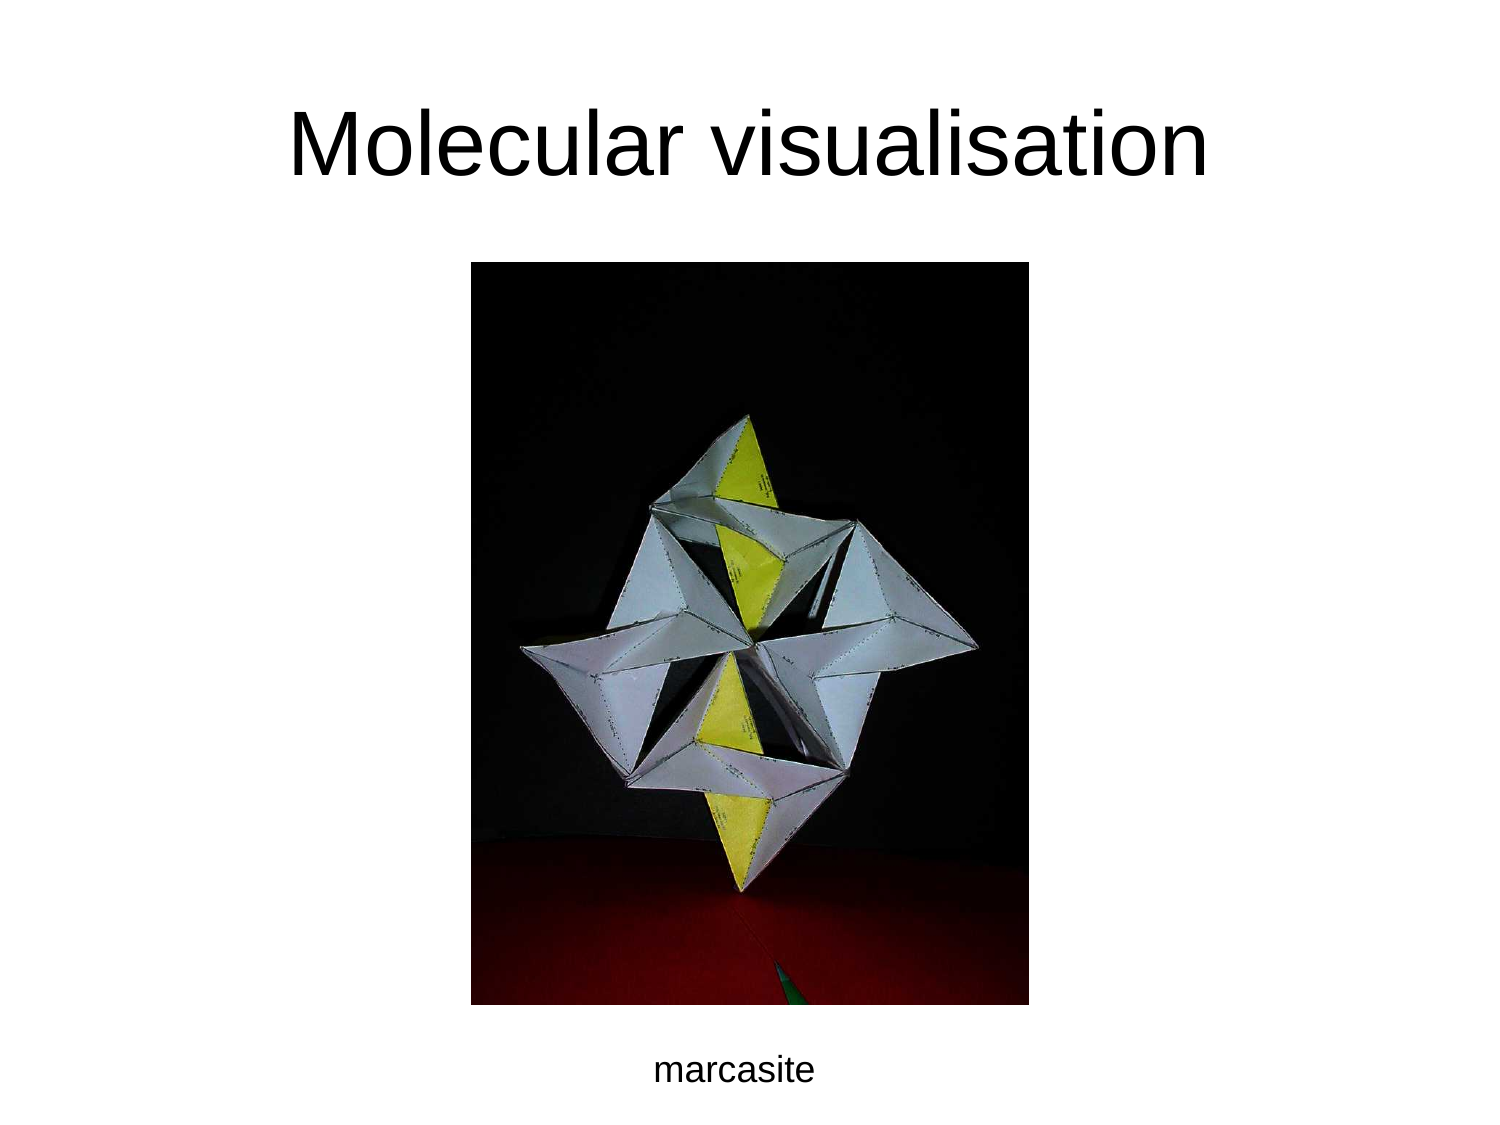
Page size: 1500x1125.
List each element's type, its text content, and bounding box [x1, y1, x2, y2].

title Molecular visualisation [75, 45, 1425, 233]
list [471, 262, 1029, 1005]
text_box marcasite [512, 1037, 988, 1098]
